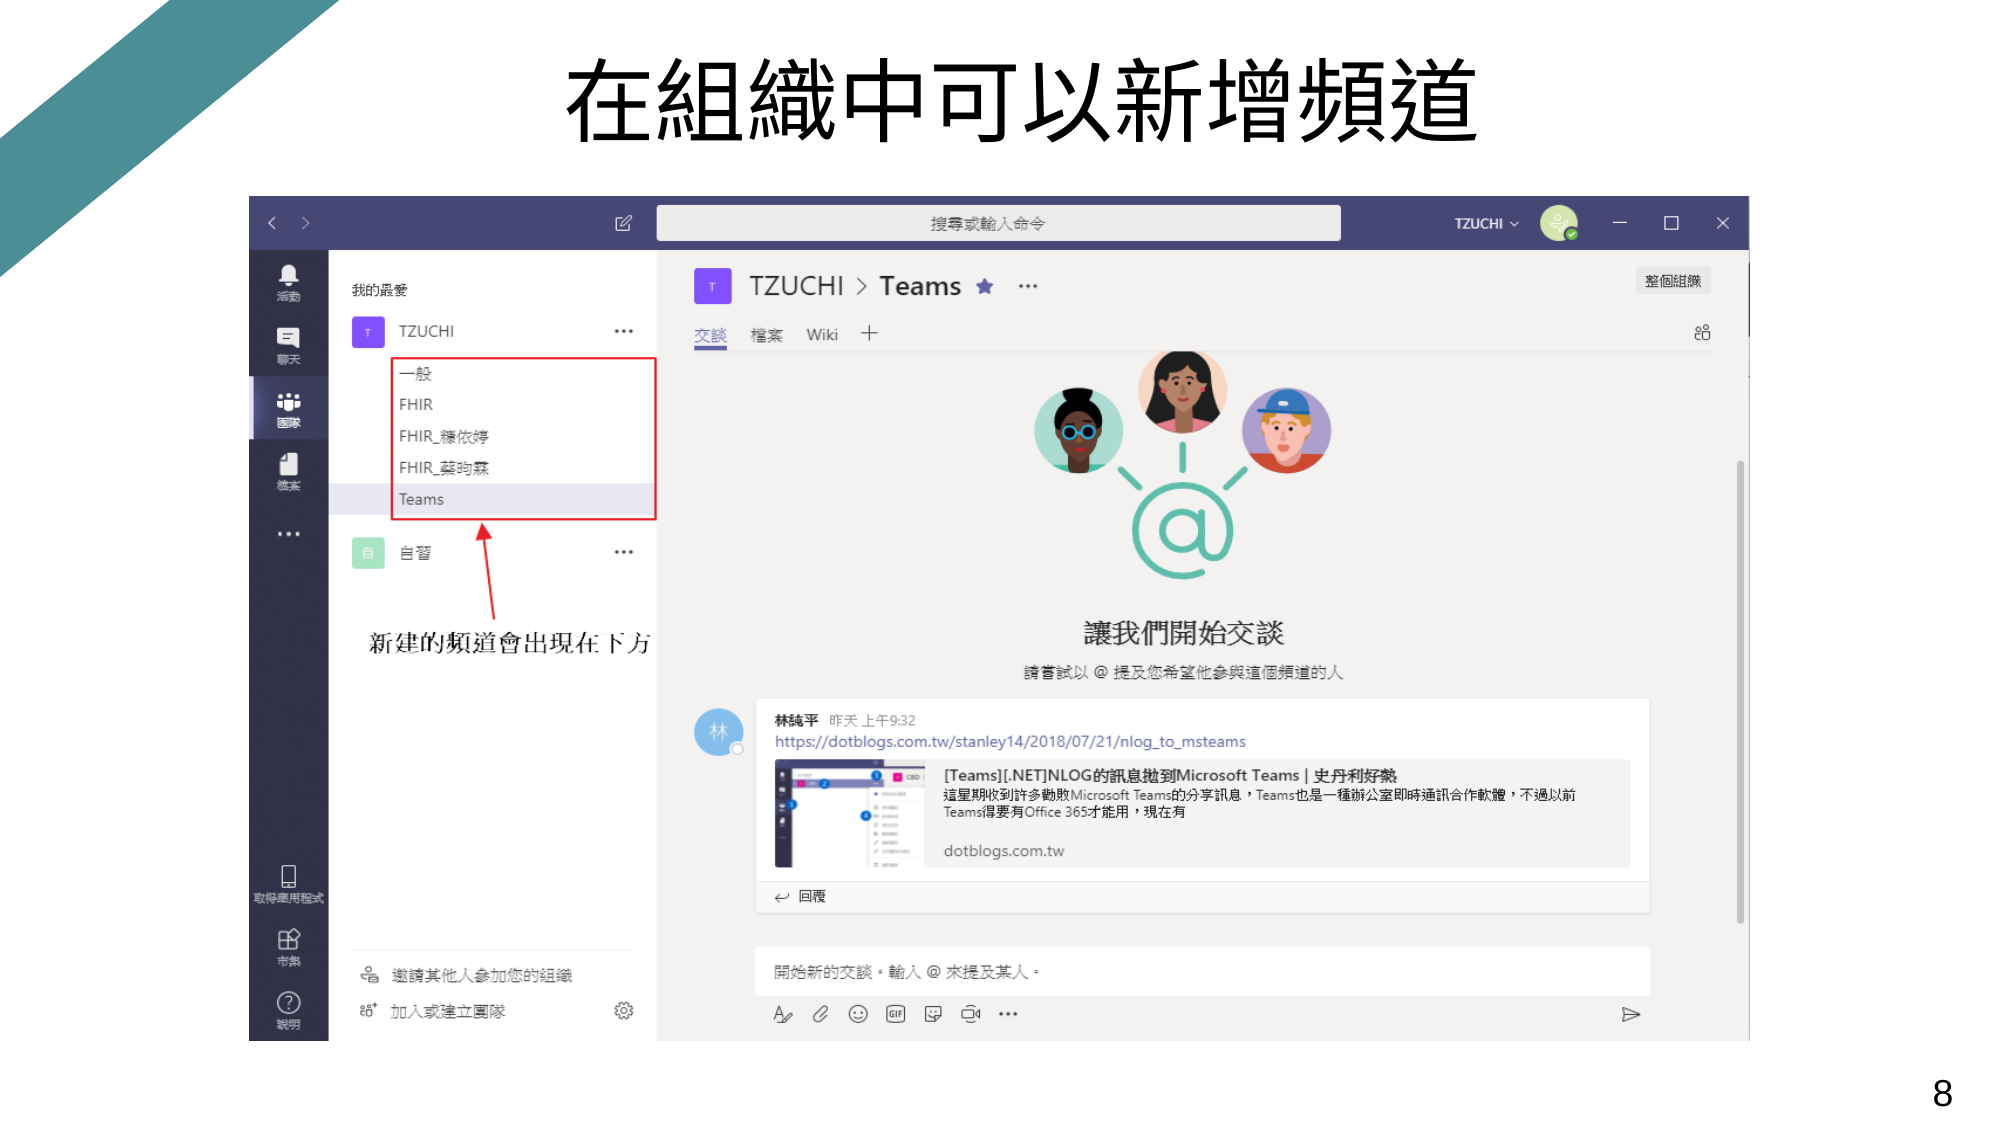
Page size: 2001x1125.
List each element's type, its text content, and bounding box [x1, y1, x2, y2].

text_box 8 [1917, 1061, 2000, 1125]
picture [249, 196, 1750, 1041]
title 在組織中可以新增頻道 [548, 48, 1517, 150]
